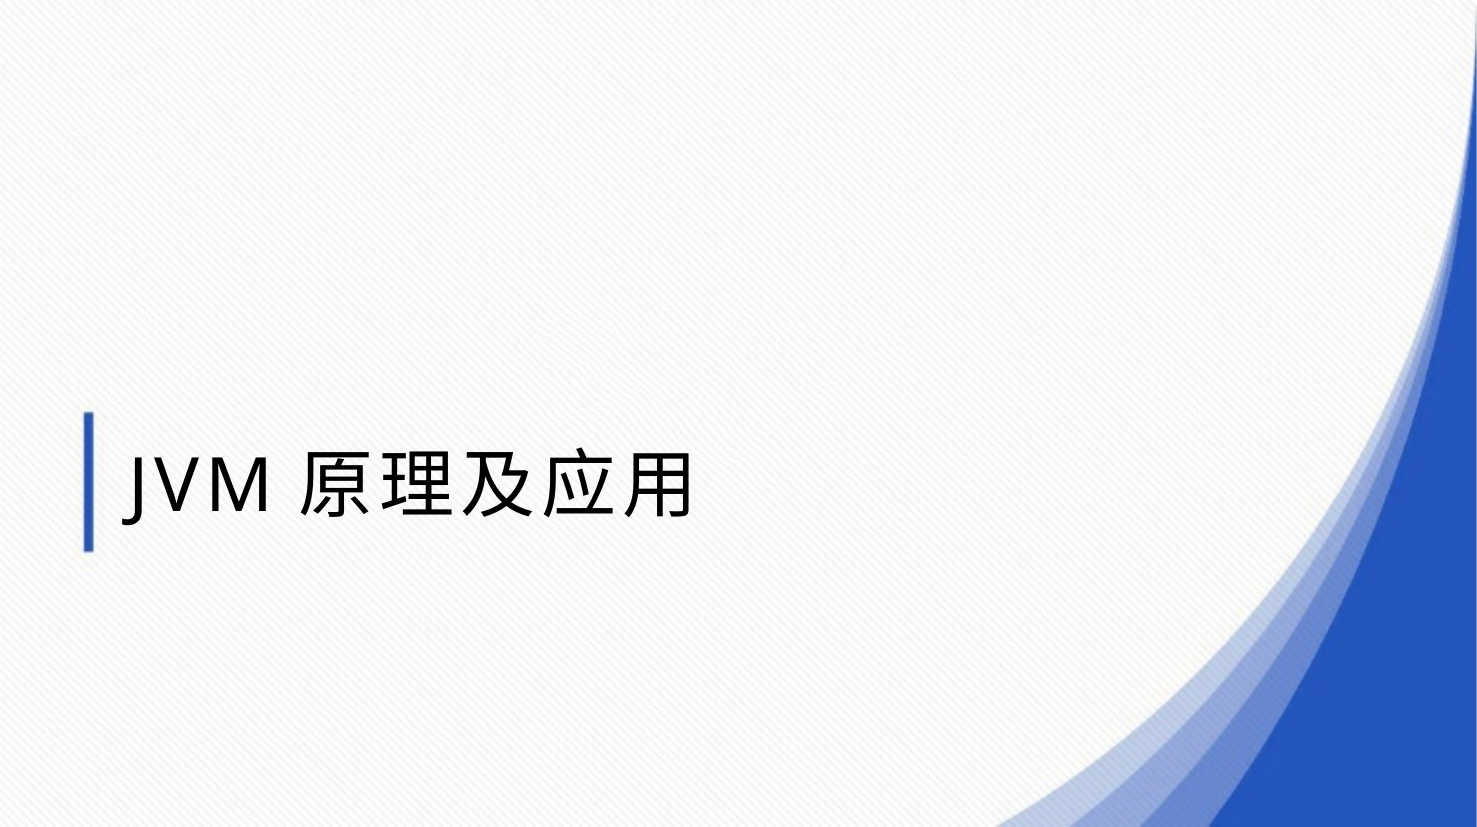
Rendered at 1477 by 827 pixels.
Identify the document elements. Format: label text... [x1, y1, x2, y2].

text_box JVM原理及应用 [117, 430, 710, 532]
picture [0, 0, 1477, 827]
